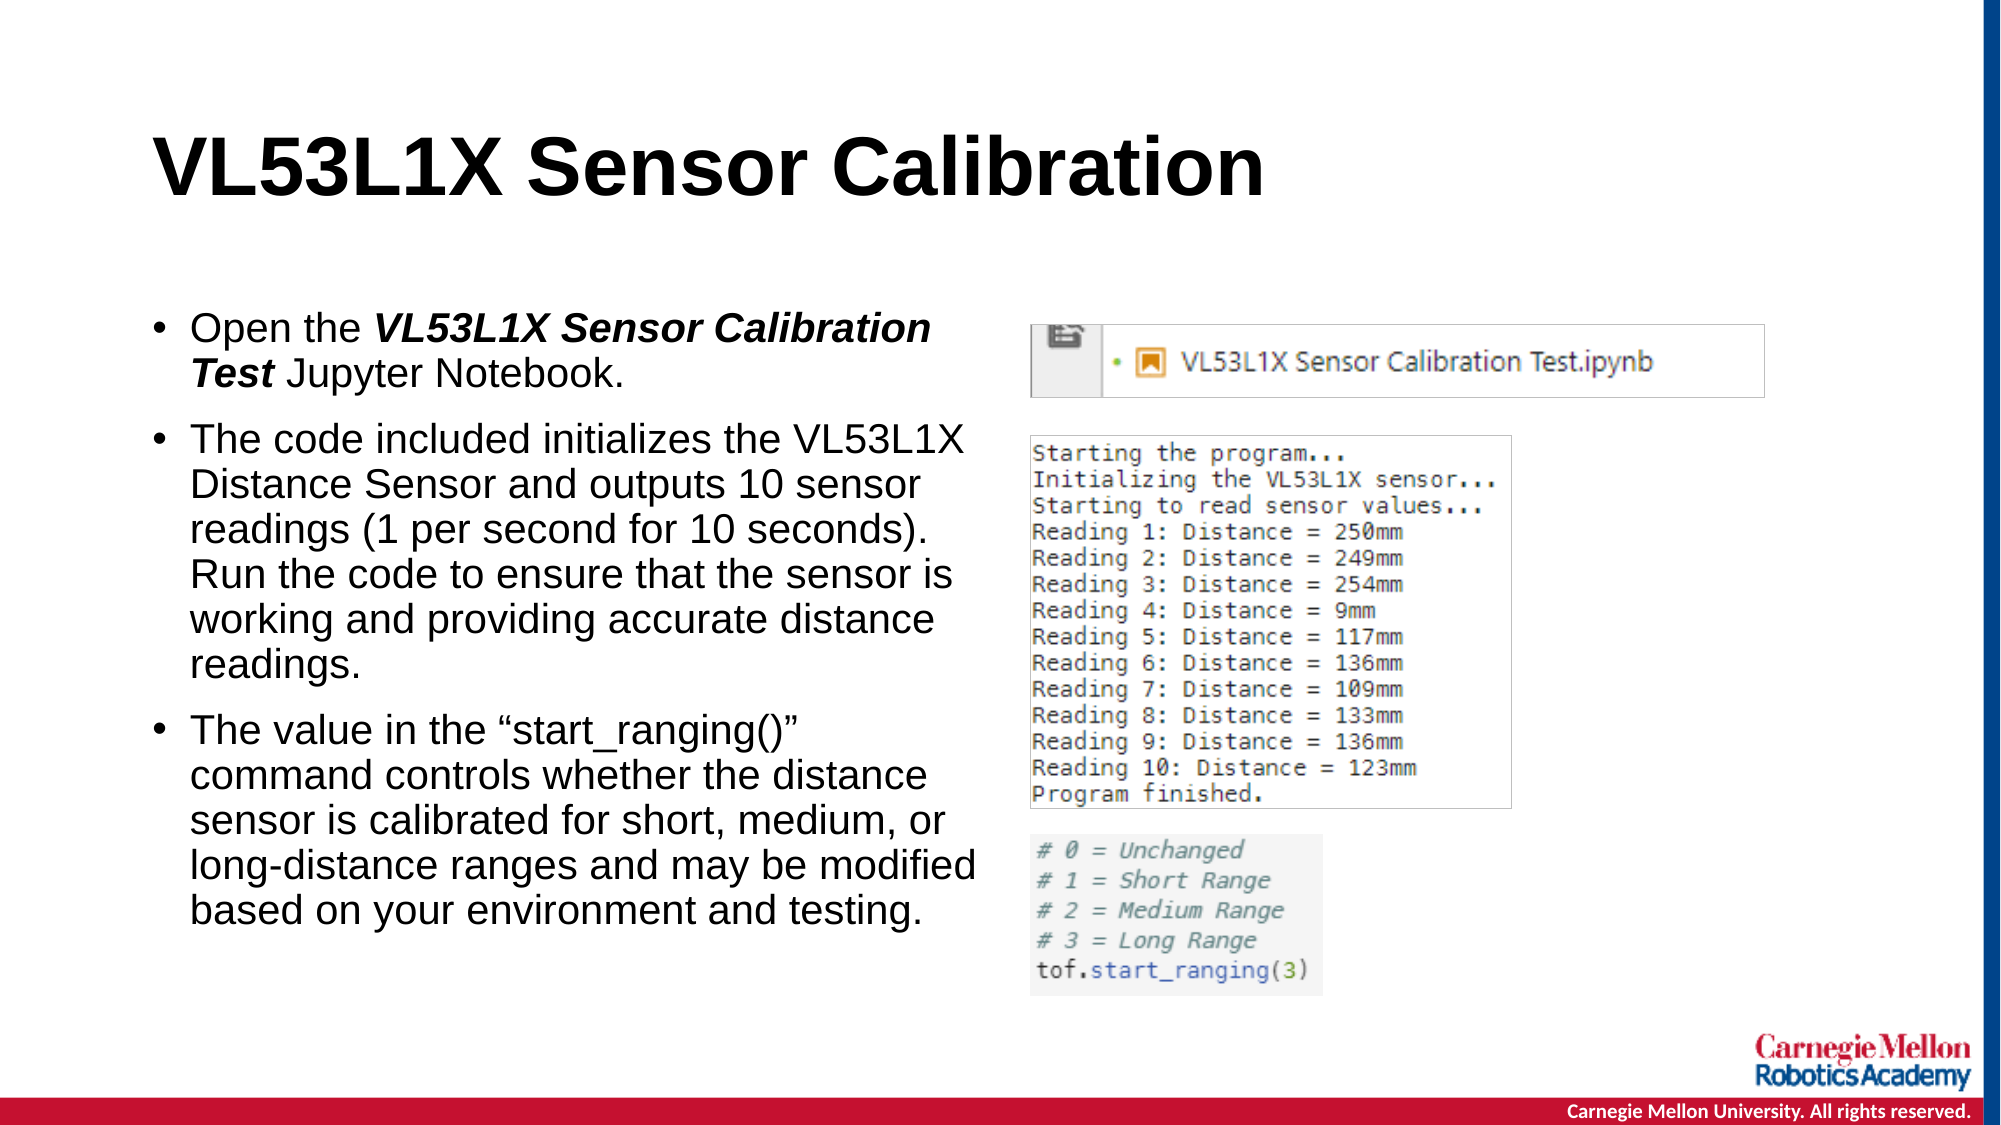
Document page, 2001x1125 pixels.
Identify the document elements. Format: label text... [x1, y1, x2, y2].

picture [1751, 1023, 1983, 1097]
picture [1030, 324, 1765, 398]
picture [1030, 435, 1512, 809]
picture [1030, 834, 1323, 996]
title VL53L1X Sensor Calibration [137, 59, 1863, 278]
list Open the VL53L1X Sensor Calibration Test Jupyter Notebook. The code included initializes the VL53L1X Distance Sensor and outputs 10 sensor readings (1 per second for 10 seconds). Run the code to ensure that the sensor is working and providing accurate distance readings. The value in the “start_ranging()” command controls whether the distance sensor is calibrated for short, medium, or long-distance ranges and may be modified based on your environment and testing. [137, 299, 1000, 1014]
